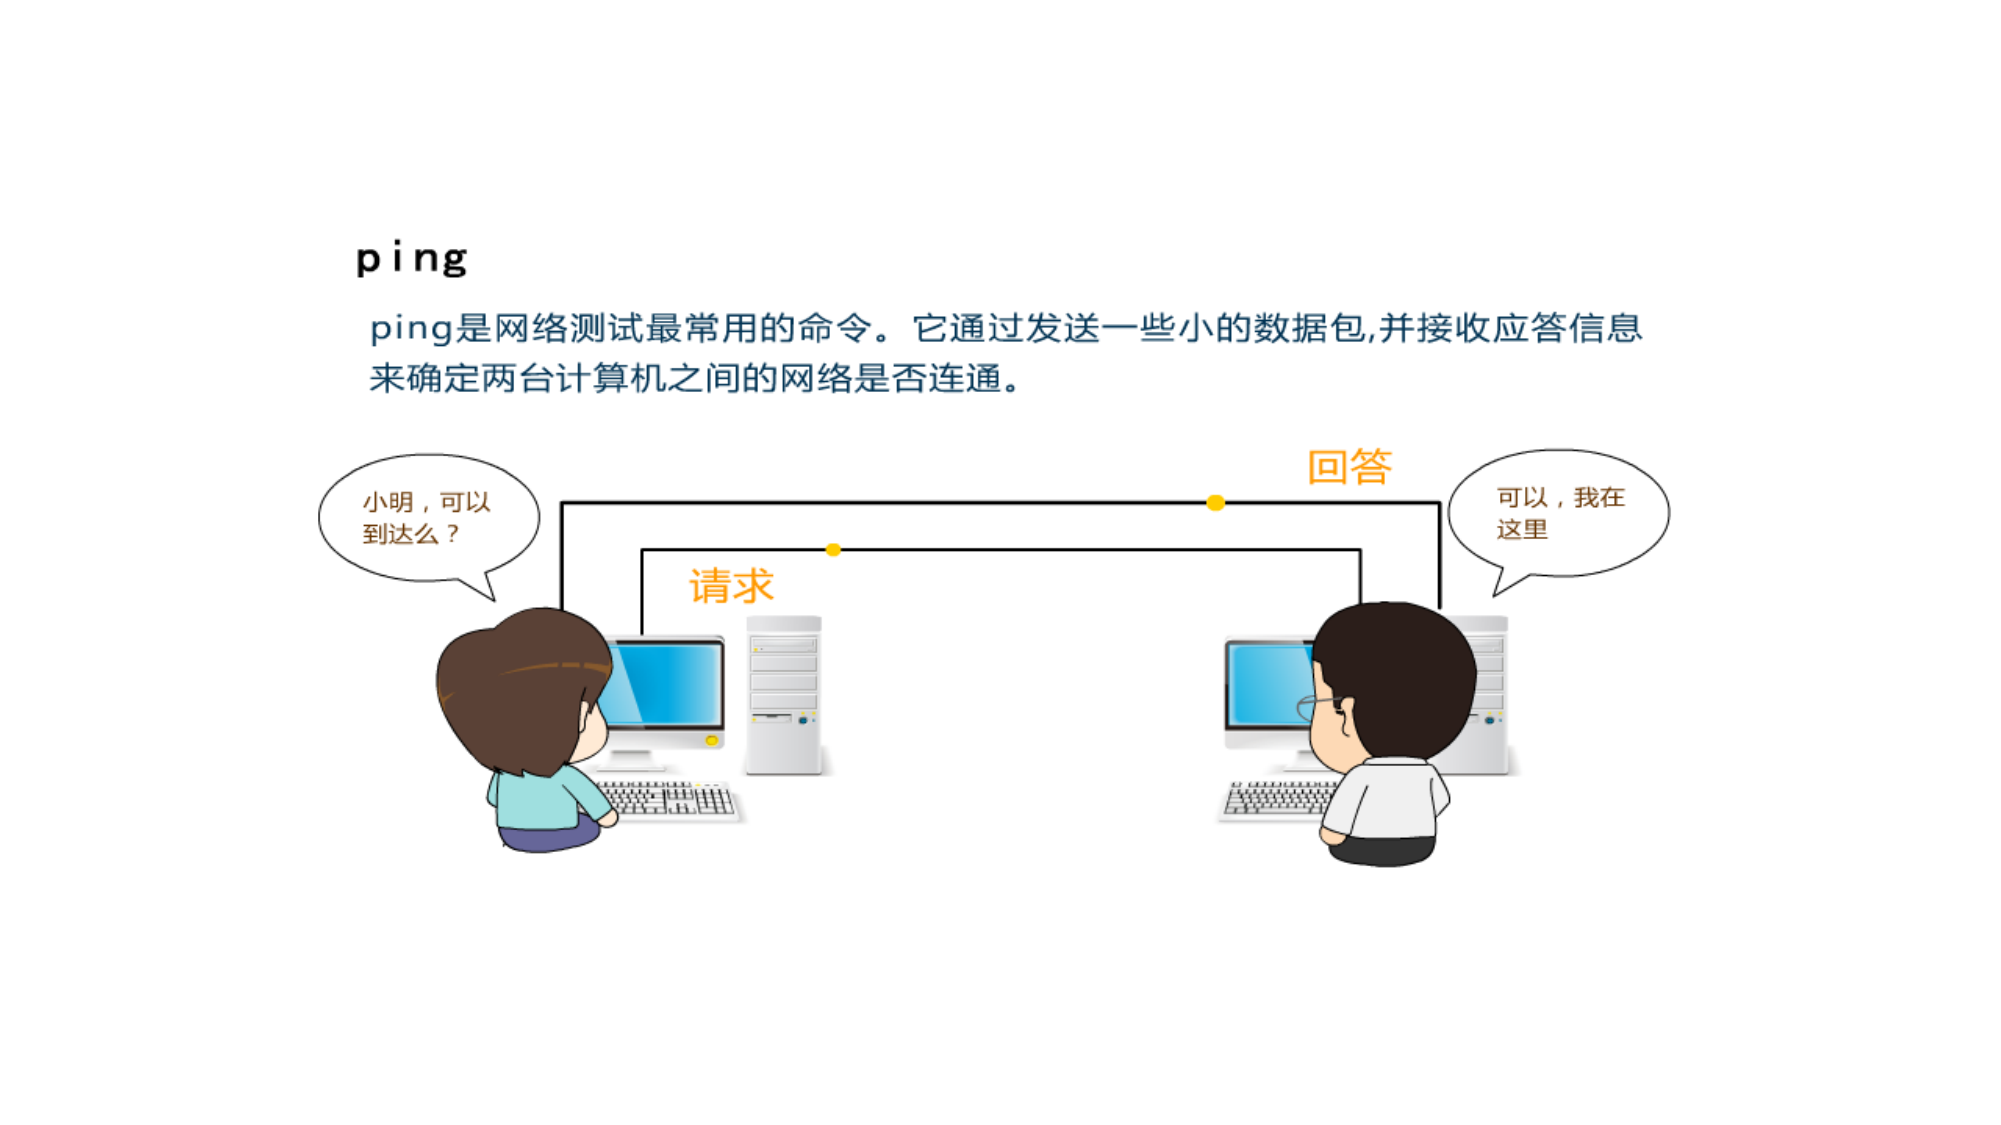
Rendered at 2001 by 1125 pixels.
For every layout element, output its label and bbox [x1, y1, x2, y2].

picture [292, 212, 1708, 913]
